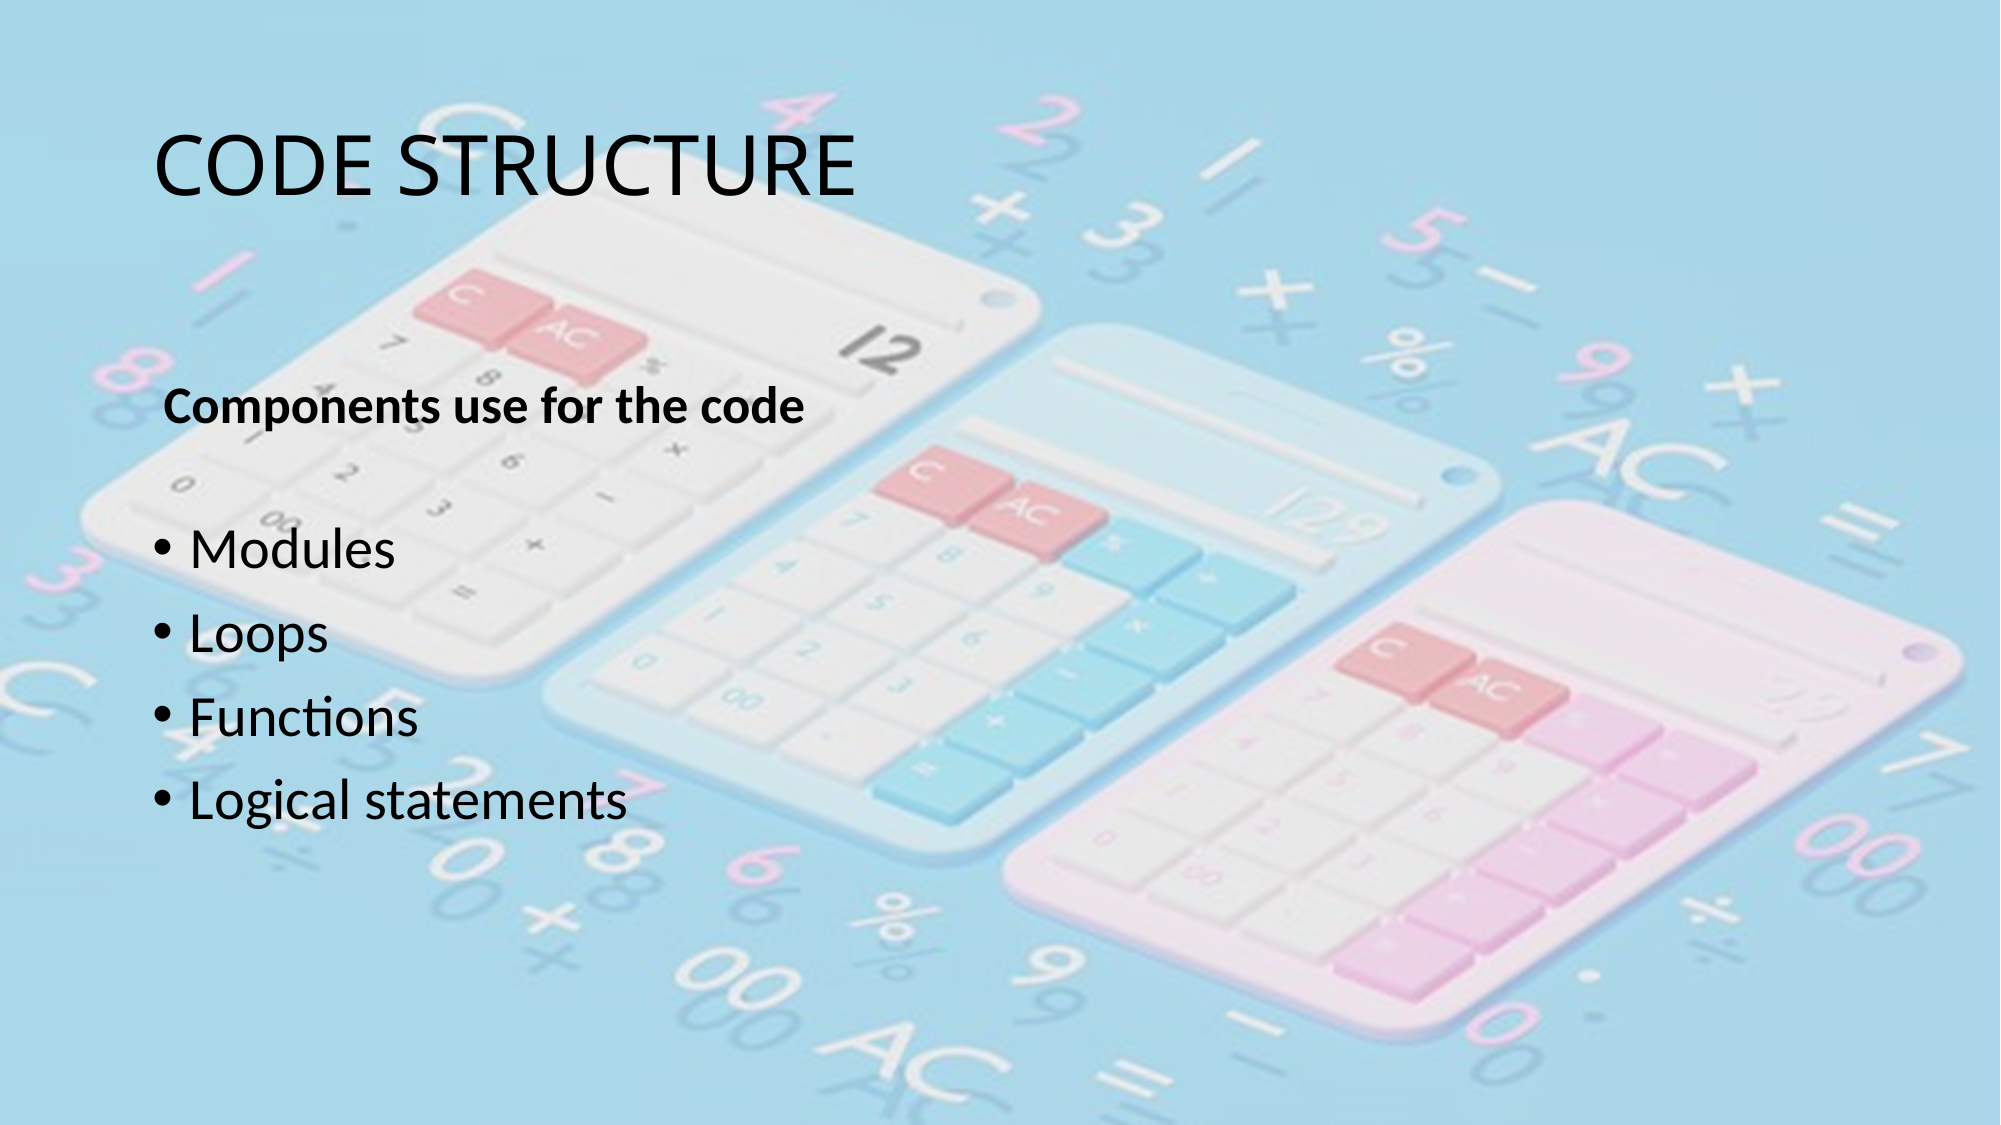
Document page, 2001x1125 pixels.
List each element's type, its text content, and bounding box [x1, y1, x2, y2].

list Modules Loops Functions Logical statements [137, 510, 1863, 1125]
title CODE STRUCTURE [137, 59, 1863, 278]
text_box Components use for the code [148, 370, 1874, 443]
